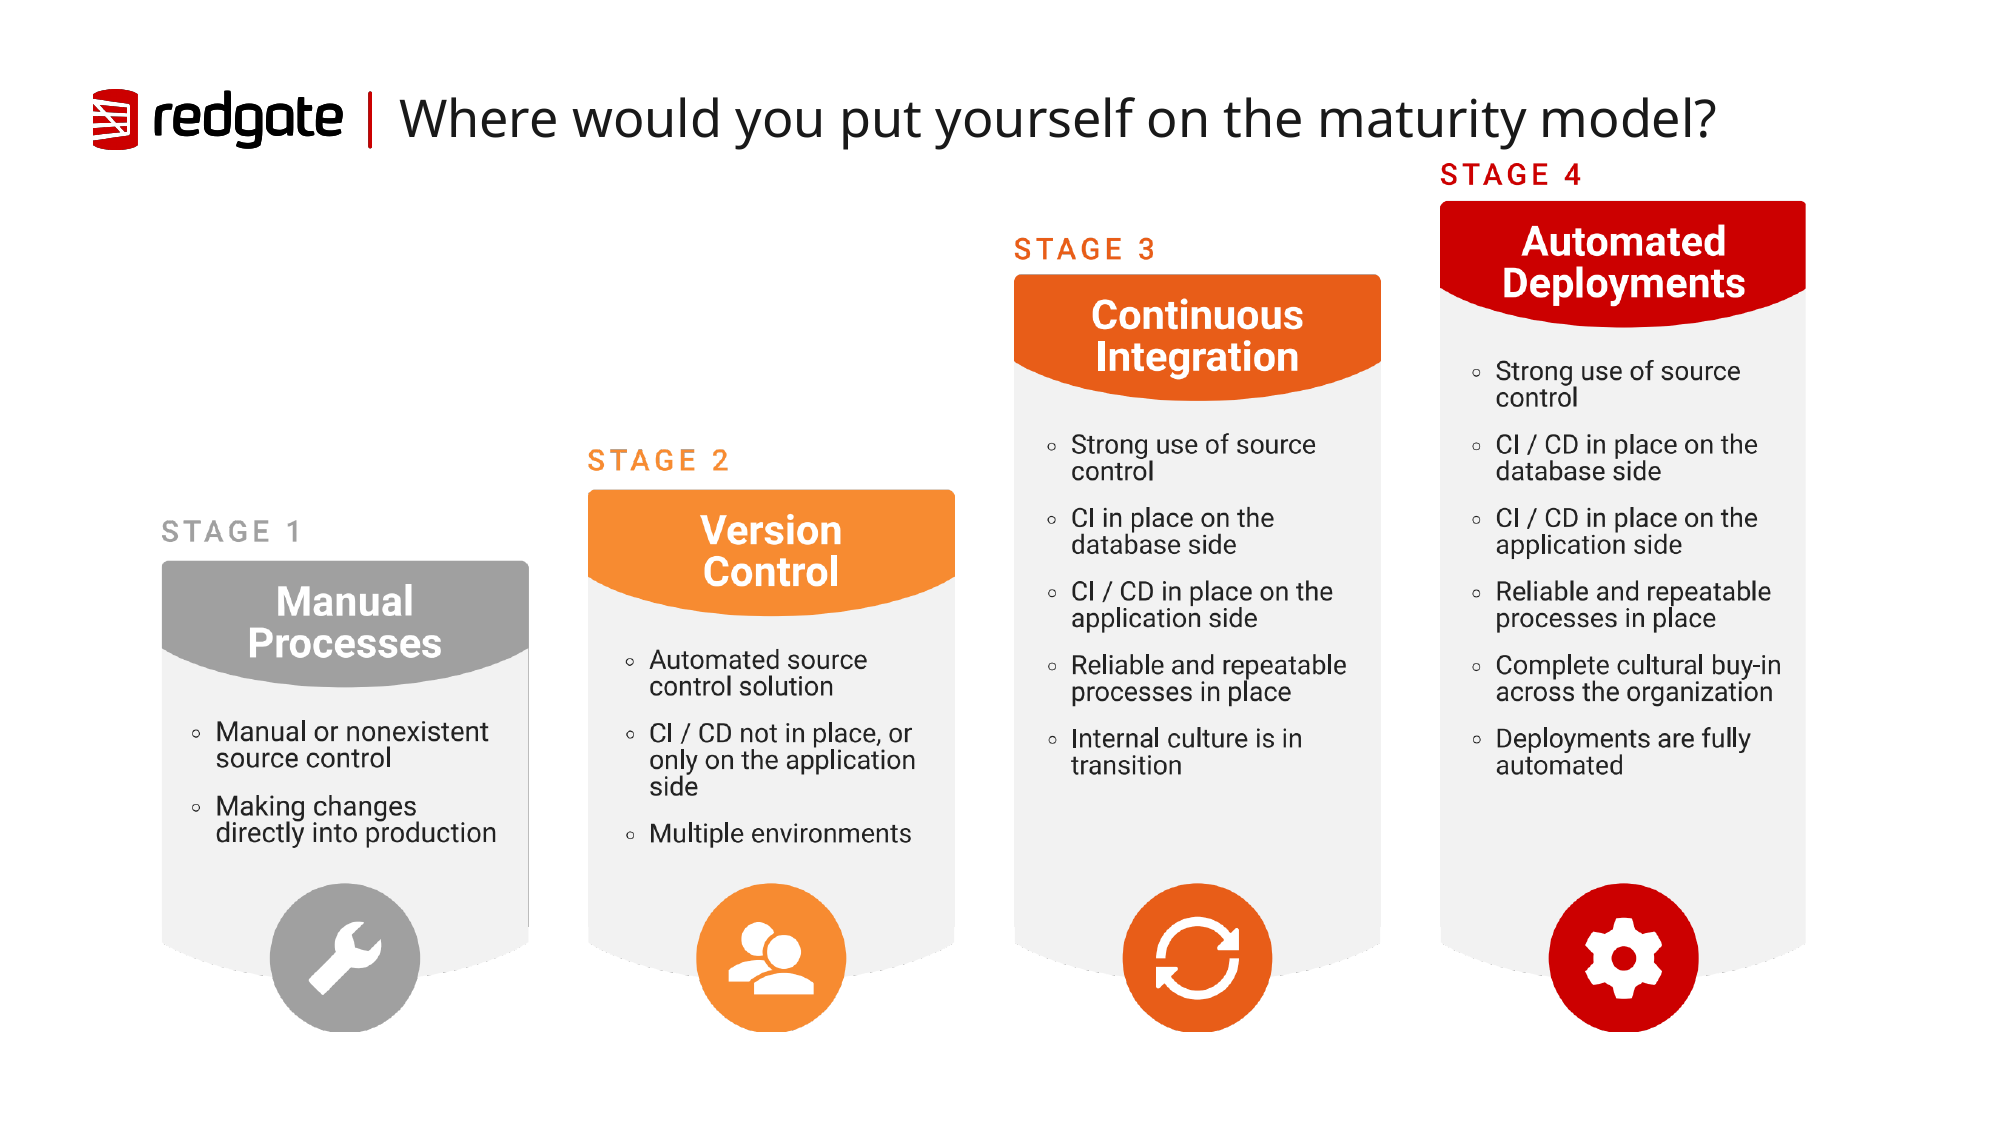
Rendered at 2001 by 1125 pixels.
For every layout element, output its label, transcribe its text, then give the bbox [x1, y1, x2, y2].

picture [161, 163, 1806, 1032]
title Where would you put yourself on the maturity model? [384, 84, 1907, 164]
picture [93, 89, 372, 150]
